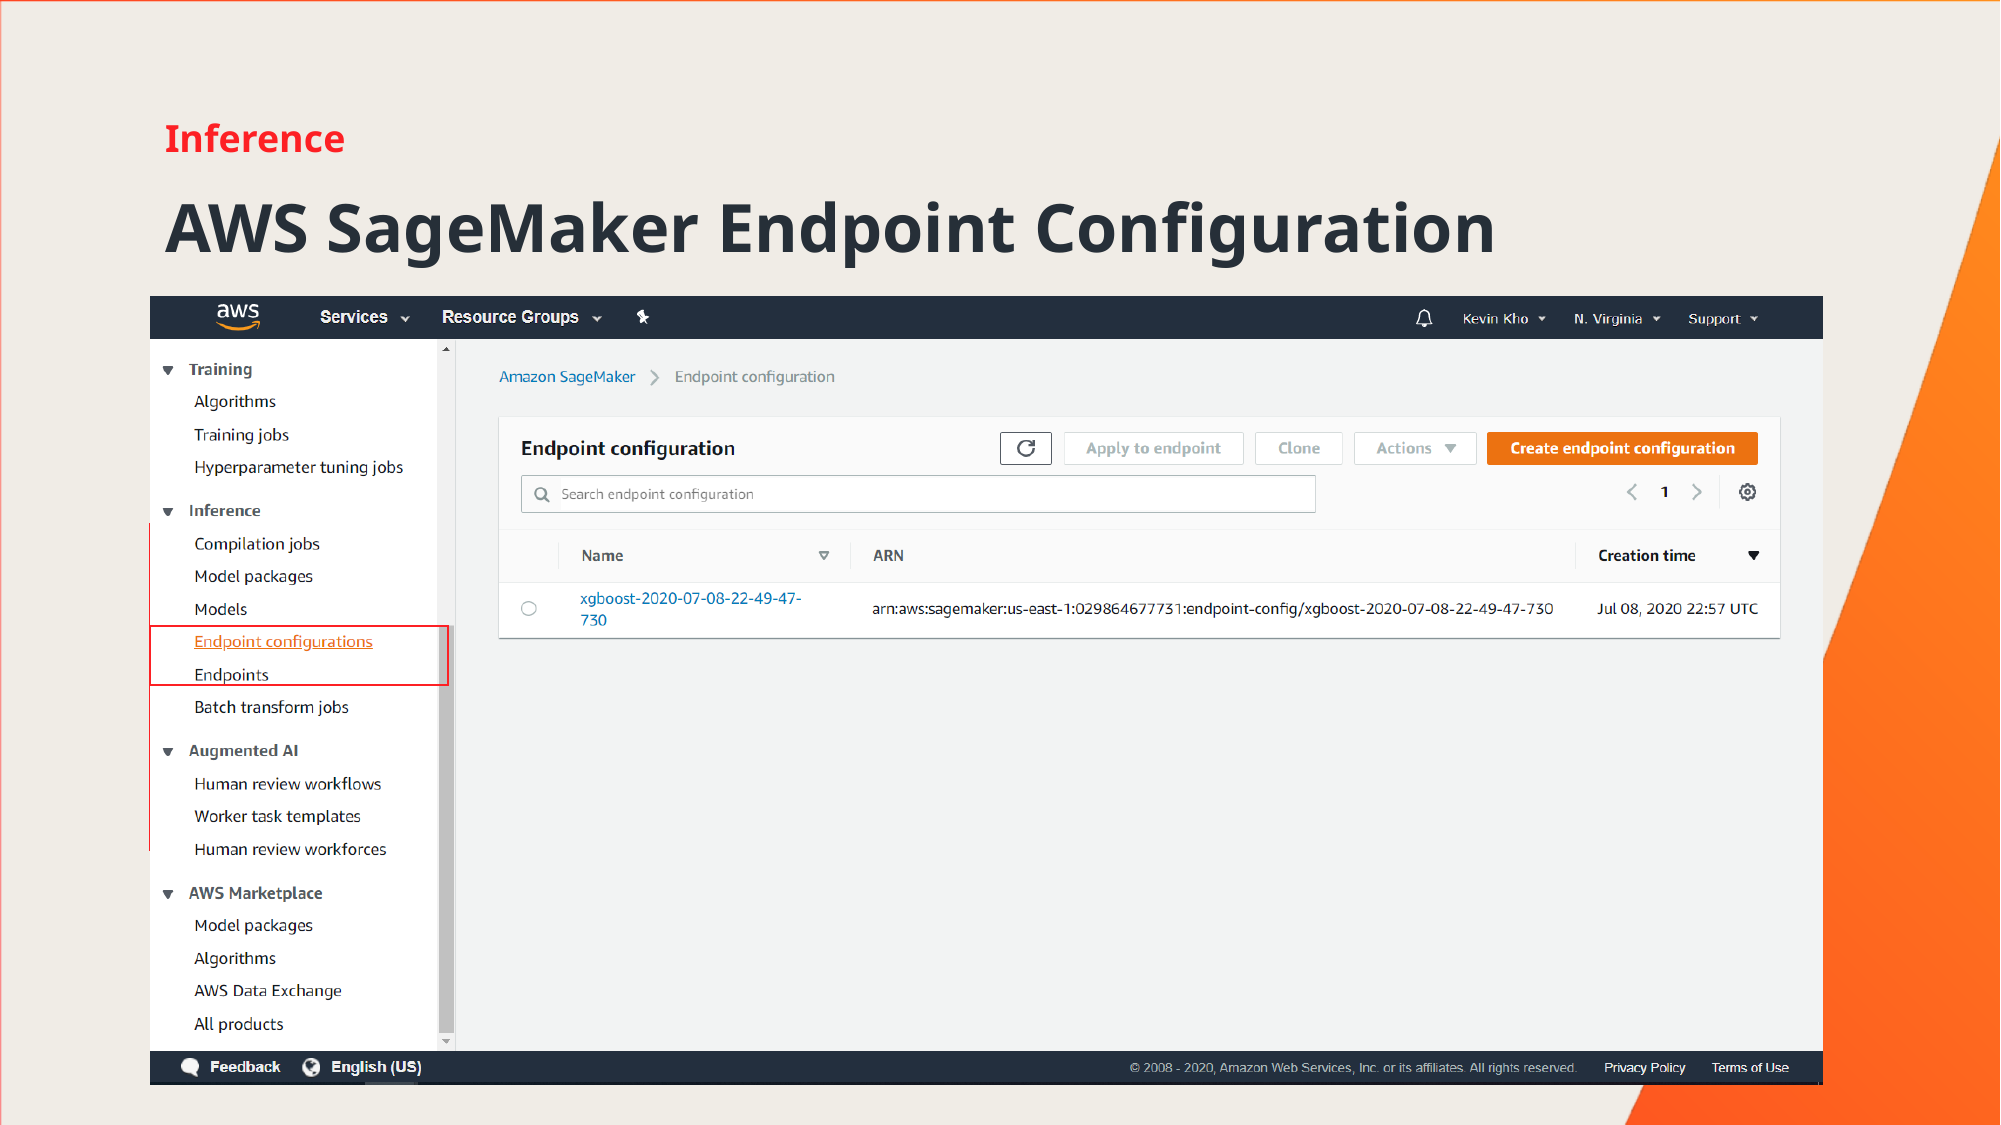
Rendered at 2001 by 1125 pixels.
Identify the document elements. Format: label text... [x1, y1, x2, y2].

picture [3, 2, 2000, 1125]
list Inference [150, 112, 1611, 170]
title AWS SageMaker Endpoint Configuration [150, 187, 1611, 279]
